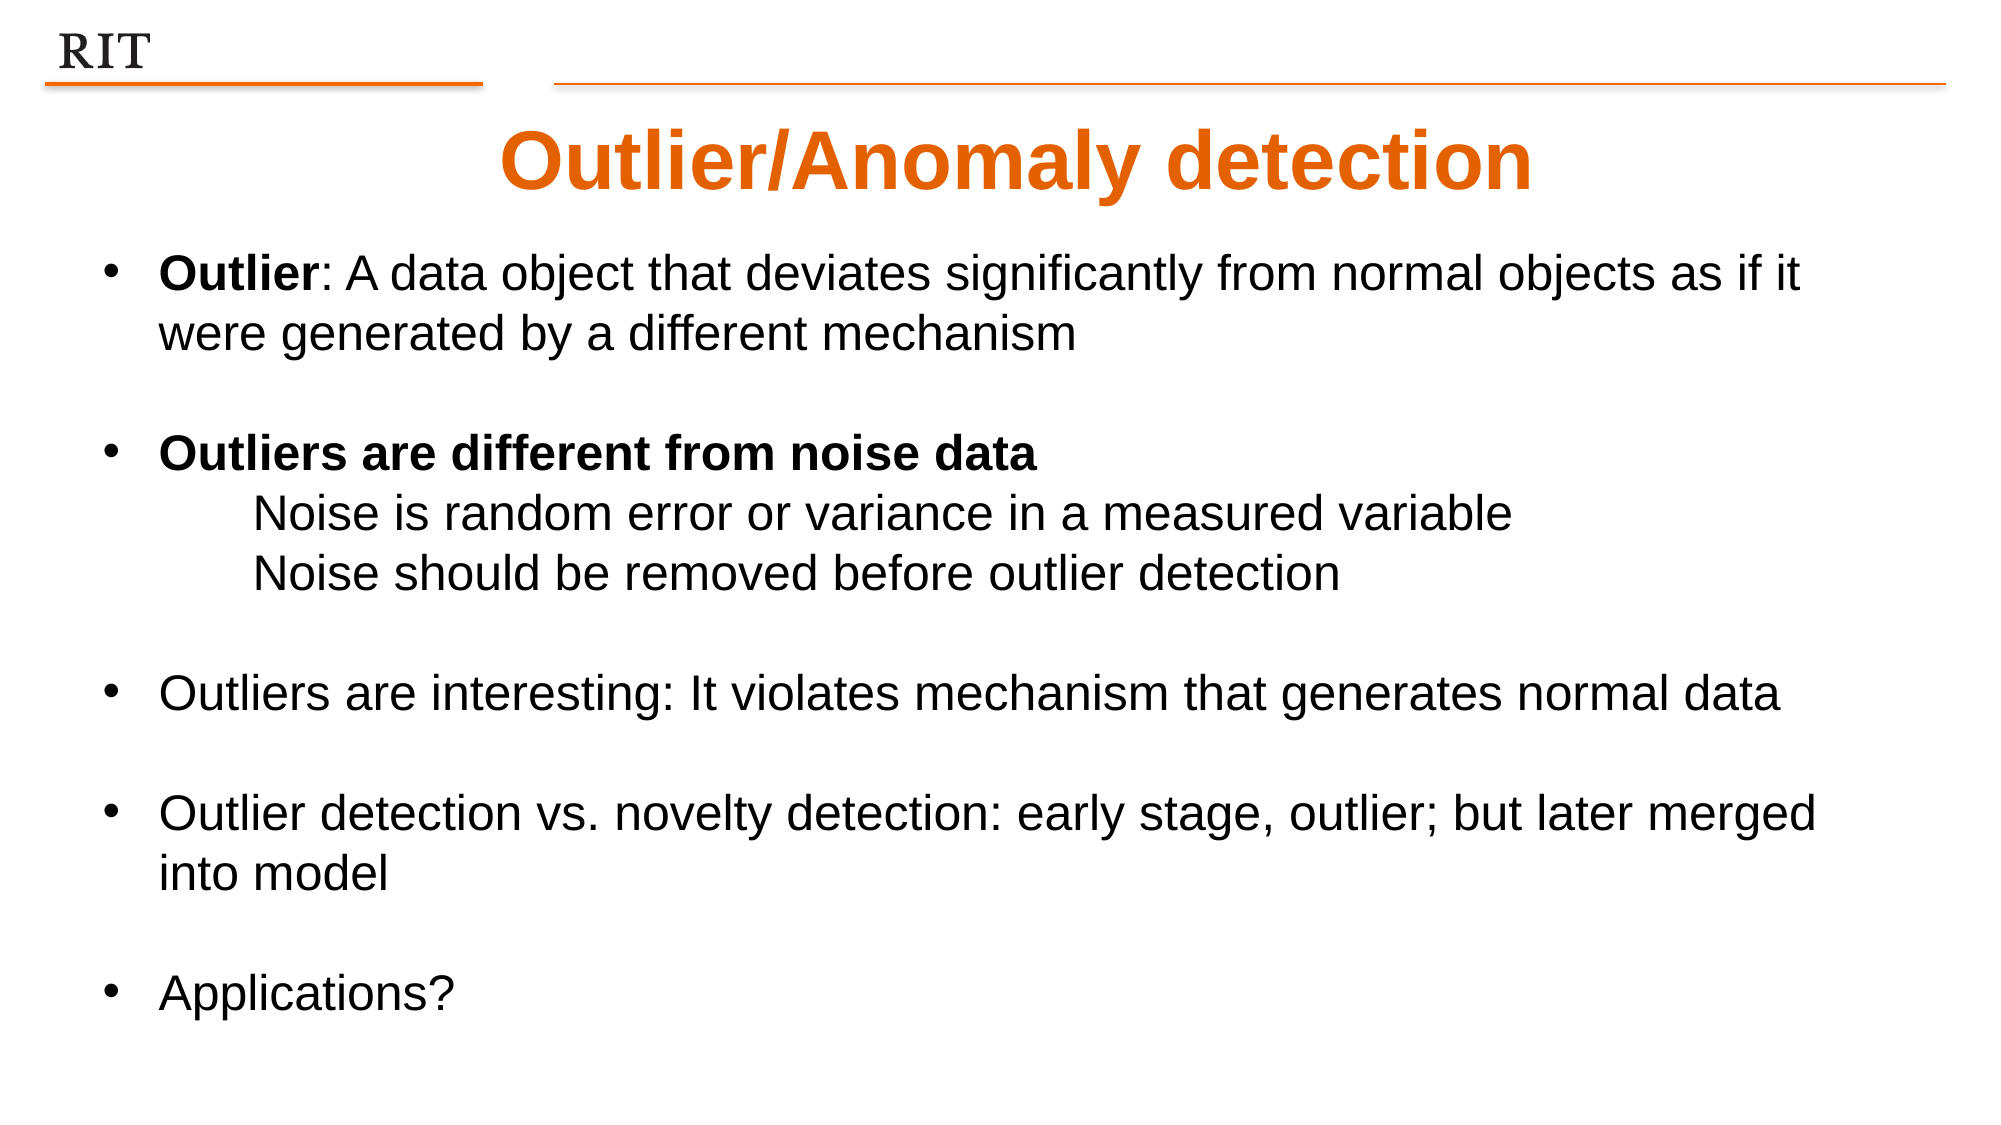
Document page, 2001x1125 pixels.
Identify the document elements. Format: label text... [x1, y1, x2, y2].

title Outlier/Anomaly detection [117, 114, 1918, 198]
text_box Outlier: A data object that deviates significantly from normal objects as if it were generated by a different mechanism Outliers are different from noise data Noise is random error or variance in a measured variable Noise should be removed before outlier detection Outliers are interesting: It violates mechanism that generates normal data Outlier detection vs. novelty detection: early stage, outlier; but later merged into model Applications? [82, 219, 1876, 905]
